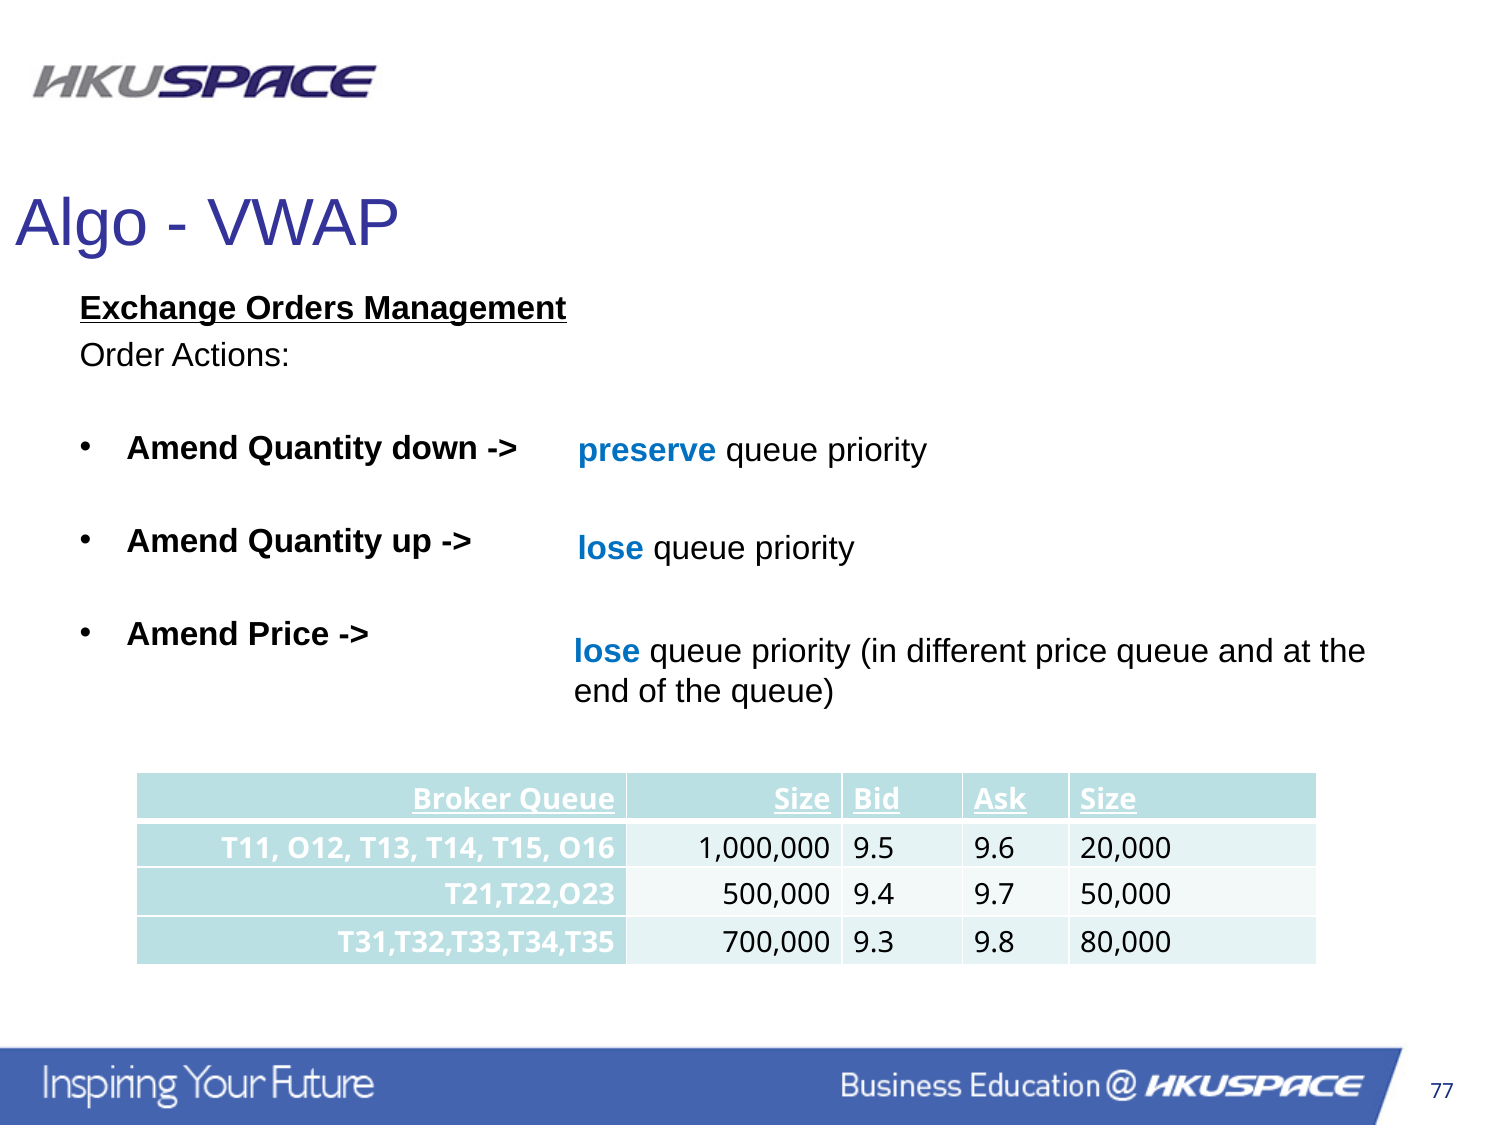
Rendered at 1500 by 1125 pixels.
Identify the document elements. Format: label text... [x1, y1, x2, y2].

table_cell T11, O12, T13, T14, T15, O16 [137, 824, 626, 866]
slide_number 77 [1415, 1070, 1499, 1125]
table_cell 1,000,000 [627, 824, 841, 866]
text_box Exchange Orders Management Order Actions: Amend Quantity down -> Amend Quantity up -> Amend Price -> [64, 278, 1483, 705]
table_header Ask [963, 773, 1068, 818]
table_header Size [1070, 773, 1316, 818]
text_box lose queue priority (in different price queue and at the end of the queue) [559, 621, 1412, 756]
table_cell 20,000 [1070, 824, 1316, 866]
table_header Broker Queue [137, 773, 626, 818]
table_cell 9.4 [843, 868, 962, 915]
text_box lose queue priority [562, 518, 871, 574]
table_cell 700,000 [627, 917, 841, 964]
table_cell 9.3 [843, 917, 962, 964]
title Algo - VWAP [0, 101, 1325, 266]
table_cell T31,T32,T33,T34,T35 [137, 917, 626, 964]
picture [0, 0, 1500, 1125]
table_cell 50,000 [1070, 868, 1316, 915]
text_box preserve queue priority [563, 420, 943, 476]
table_cell 9.7 [963, 868, 1068, 915]
table_cell 80,000 [1070, 917, 1316, 964]
table_cell T21,T22,O23 [137, 868, 626, 915]
table_cell 9.5 [843, 824, 962, 866]
table_cell 9.8 [963, 917, 1068, 964]
table_header Size [627, 773, 841, 818]
table_header Bid [843, 773, 962, 818]
table_cell 9.6 [963, 824, 1068, 866]
table_cell 500,000 [627, 868, 841, 915]
